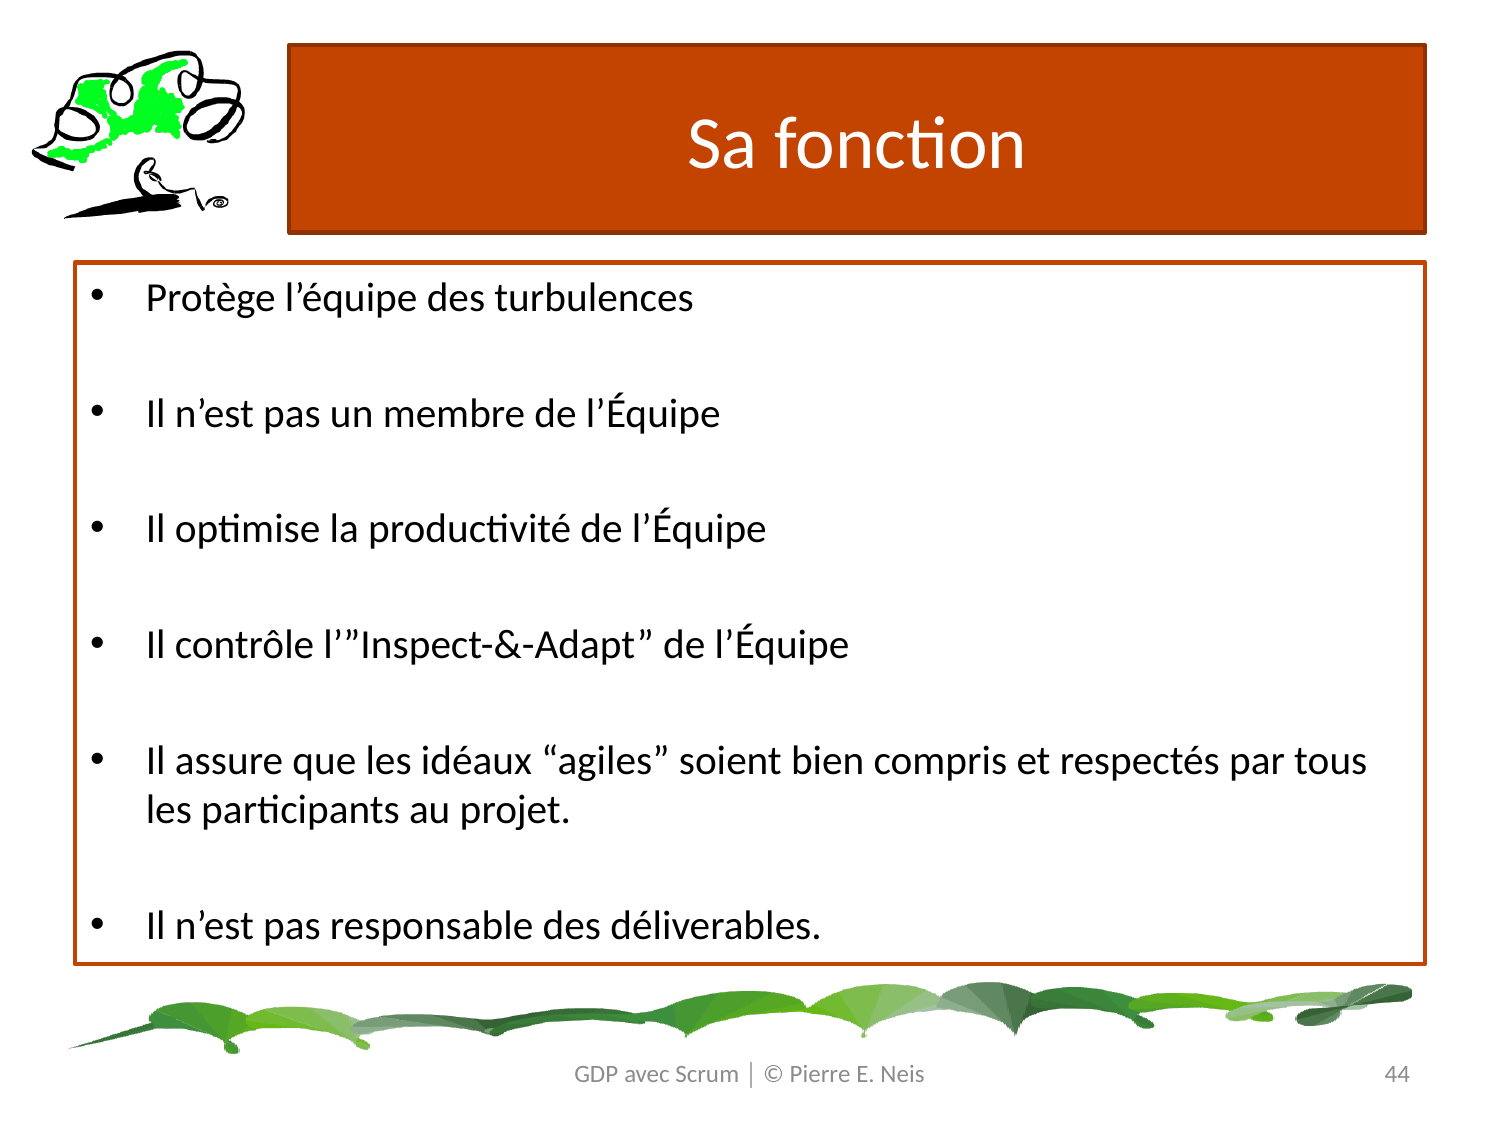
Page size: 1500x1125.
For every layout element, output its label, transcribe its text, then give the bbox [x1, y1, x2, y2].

picture [53, 975, 1419, 1061]
picture [0, 42, 260, 231]
slide_number 44 [1074, 1042, 1425, 1103]
footer GDP avec Scrum │ © Pierre E. Neis [512, 1042, 988, 1103]
title Sa fonction [287, 43, 1427, 235]
list Protège l’équipe des turbulences Il n’est pas un membre de l’Équipe Il optimise la productivité de l’Équipe Il contrôle l’”Inspect-&-Adapt” de l’Équipe Il assure que les idéaux “agiles” soient bien compris et respectés par tous les participants au projet. Il n’est pas responsable des déliverables. [73, 260, 1427, 966]
